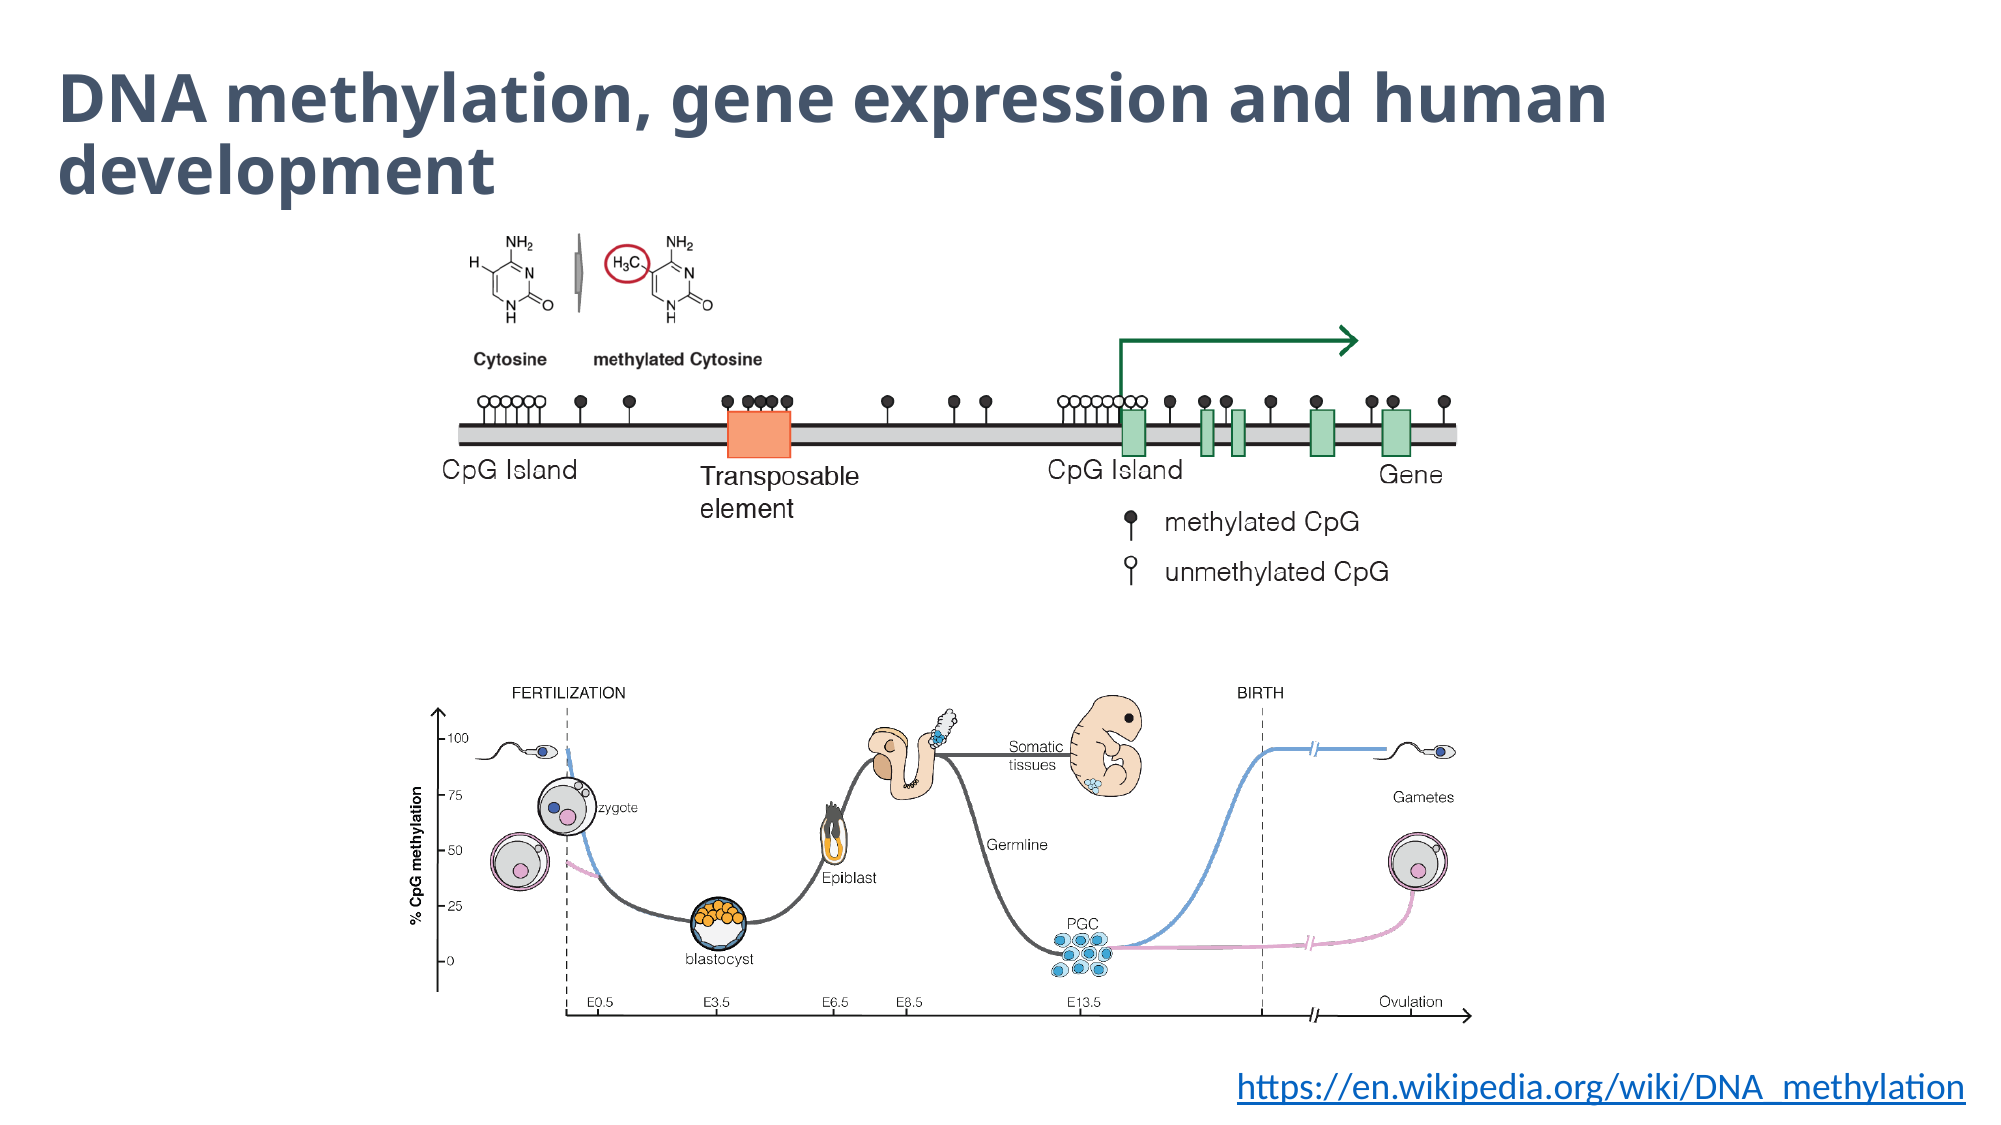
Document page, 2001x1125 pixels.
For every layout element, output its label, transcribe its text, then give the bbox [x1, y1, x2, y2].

picture [396, 632, 1488, 1055]
text_box https://en.wikipedia.org/wiki/DNA_methylation [1221, 1054, 1982, 1115]
text_box DNA methylation, gene expression and human development [42, 57, 2000, 159]
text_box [413, 219, 1514, 619]
